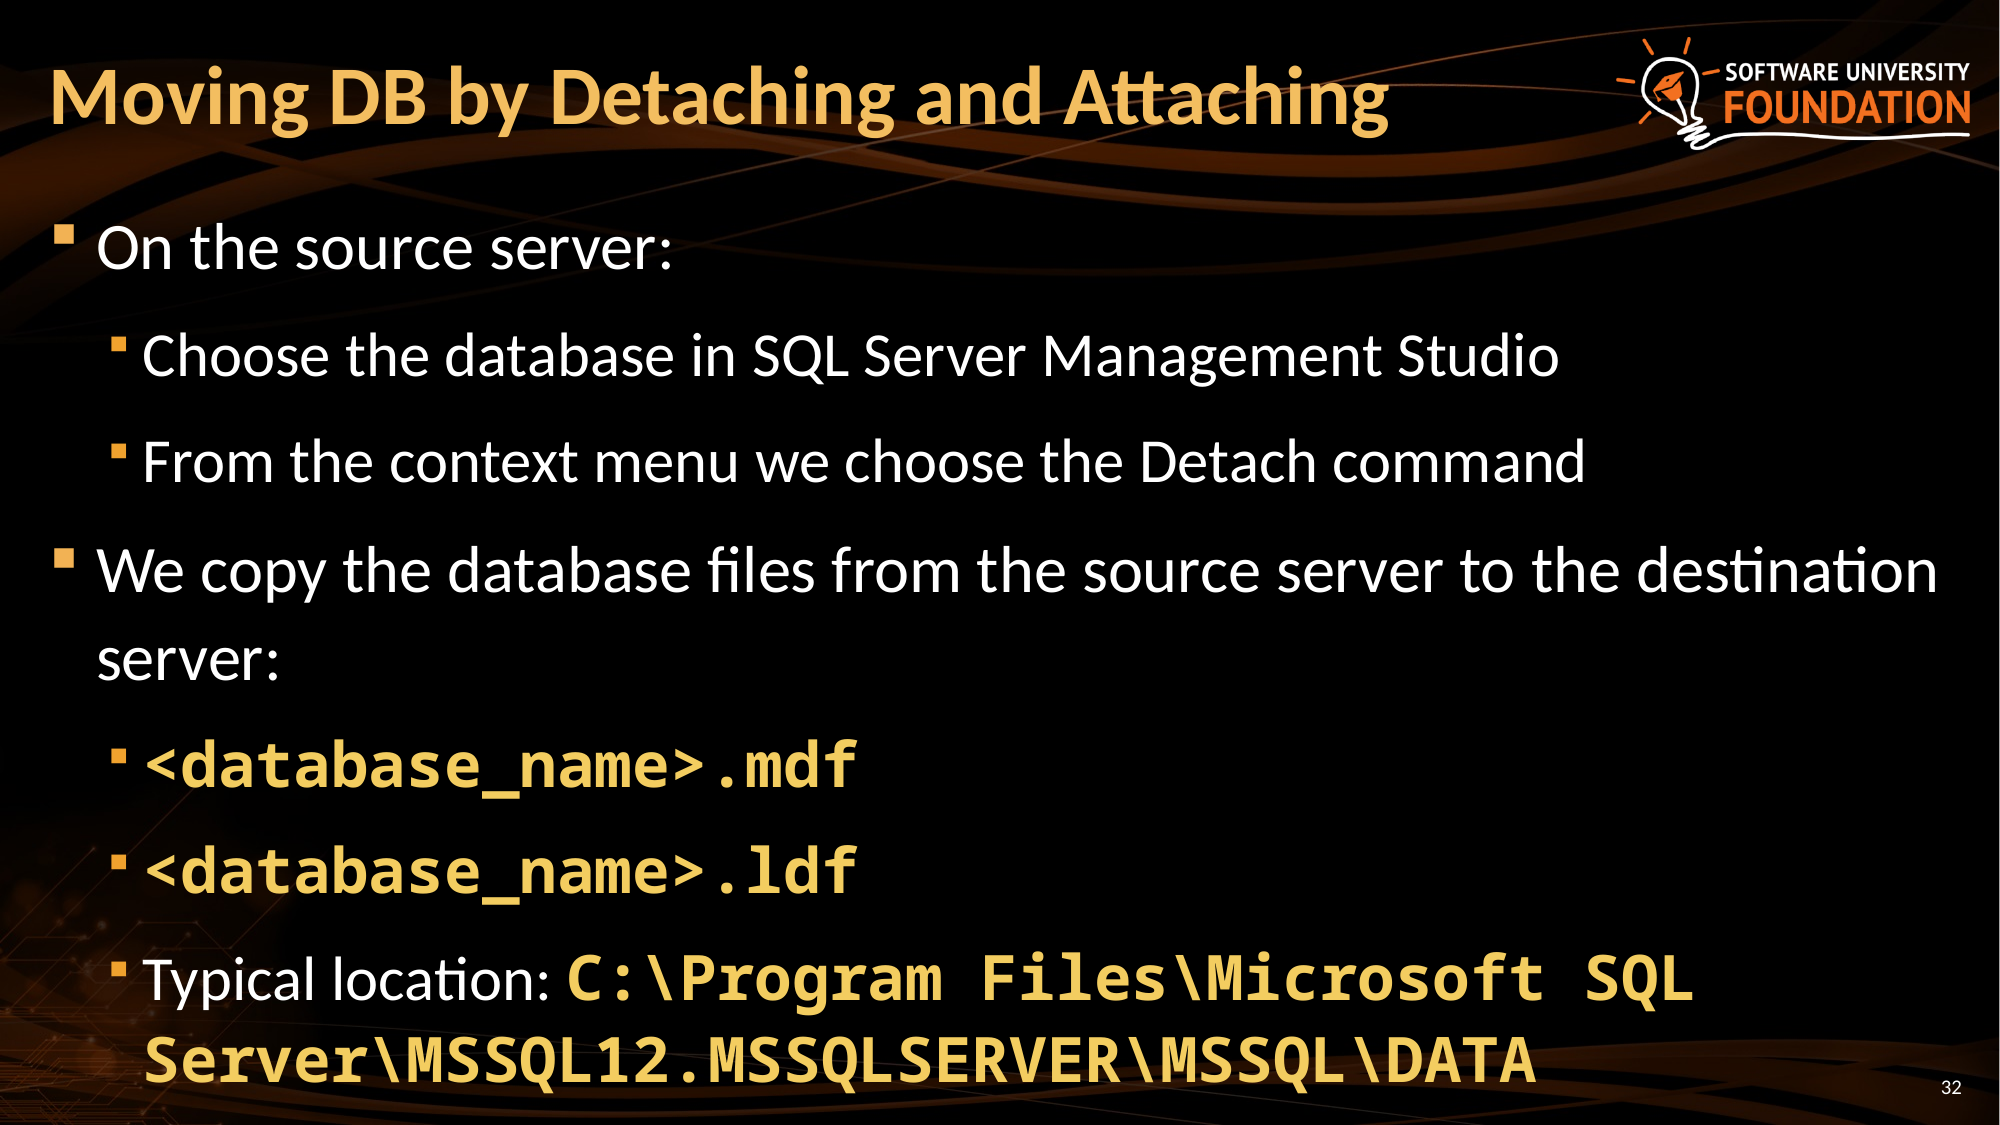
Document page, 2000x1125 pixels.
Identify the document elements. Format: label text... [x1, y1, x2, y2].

list On the source server: Choose the database in SQL Server Management Studio From the context menu we choose the Detach command We copy the database files from the source server to the destination server: <database_name>.mdf <database_name>.ldf Typical location: C:\Program Files\Microsoft SQL Server\MSSQL12.MSSQLSERVER\MSSQL\DATA [31, 188, 1968, 1103]
picture [0, 0, 2000, 1125]
slide_number 32 [1897, 1070, 1968, 1103]
title Moving DB by Detaching and Attaching [30, 6, 1602, 189]
